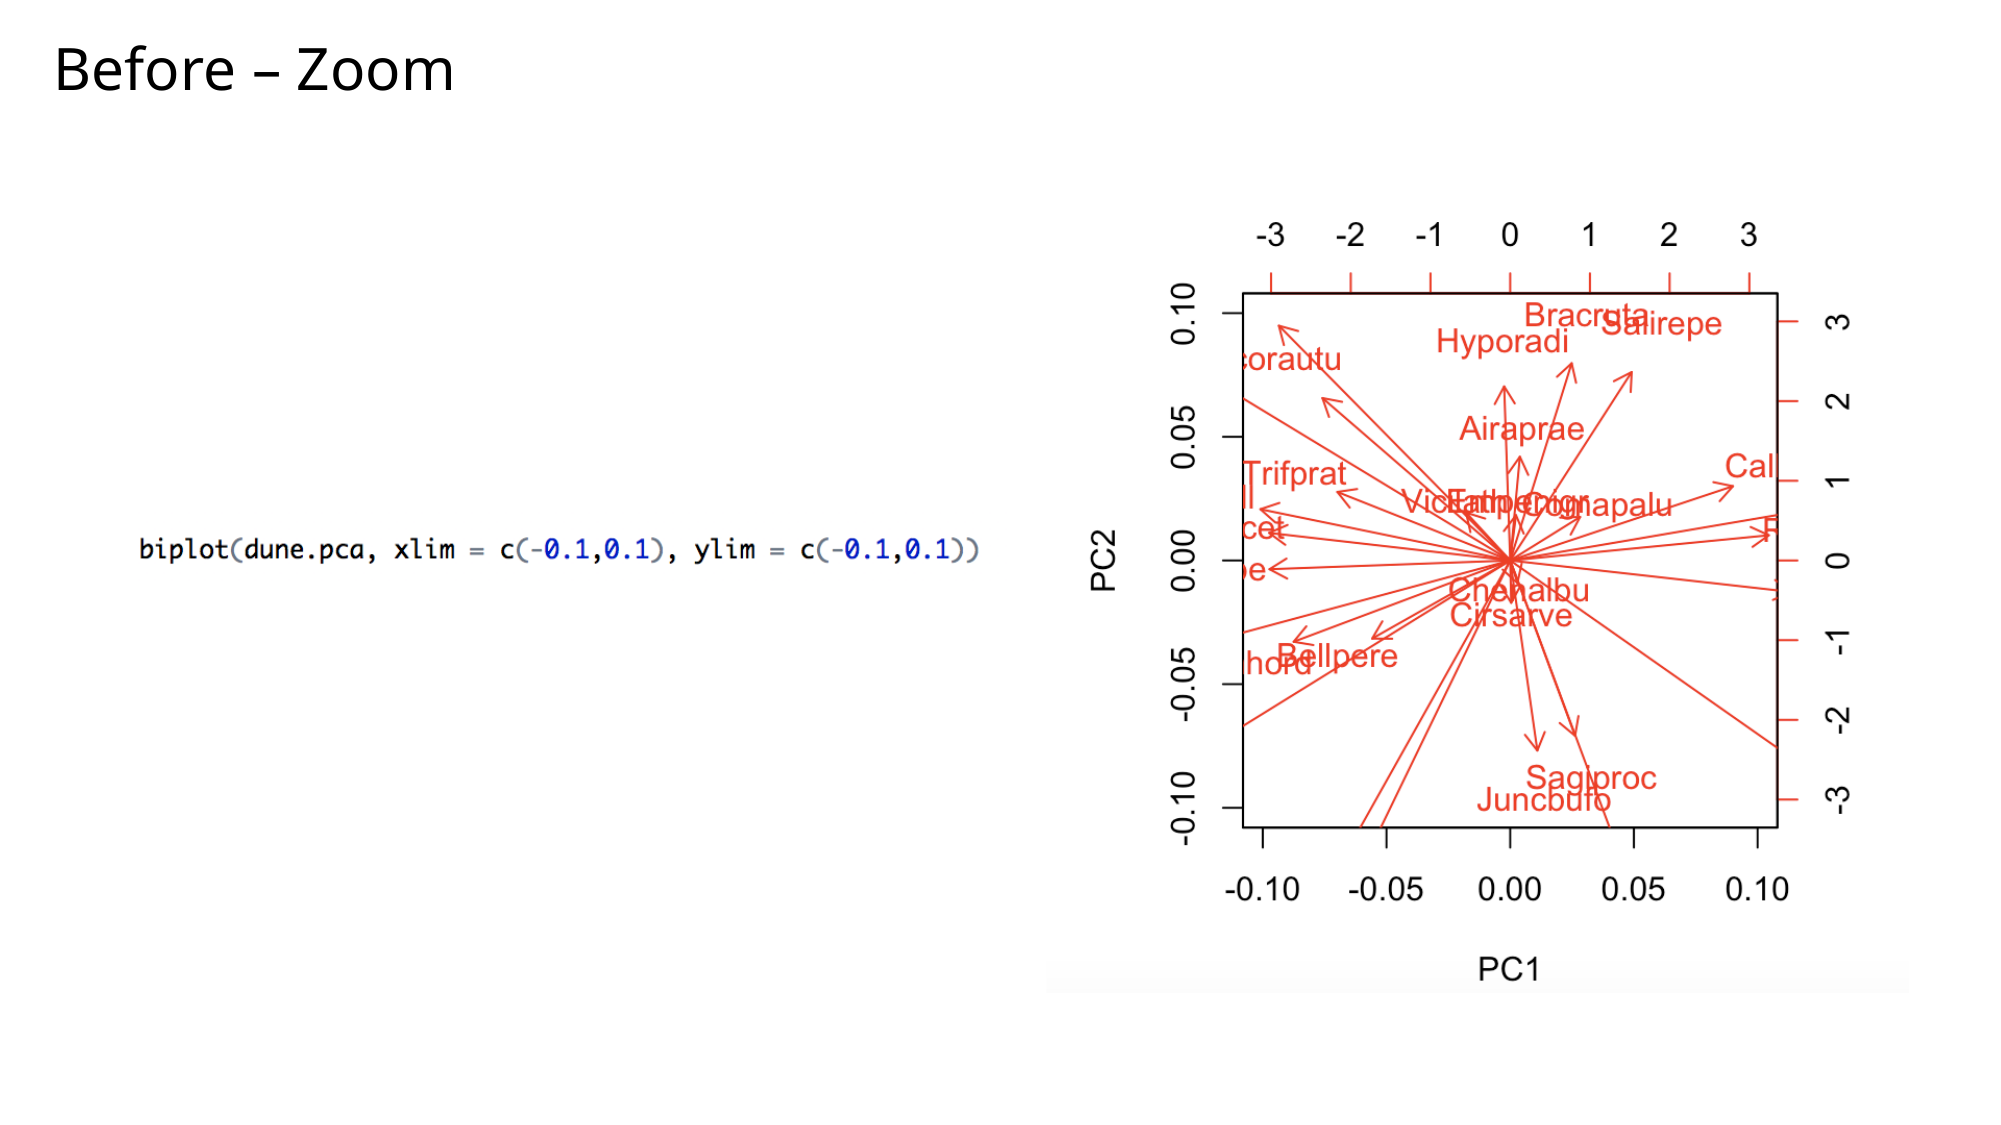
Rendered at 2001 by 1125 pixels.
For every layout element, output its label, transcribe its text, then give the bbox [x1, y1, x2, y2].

title Before – Zoom [38, 31, 623, 112]
picture [1046, 146, 1909, 993]
picture [133, 511, 1011, 589]
